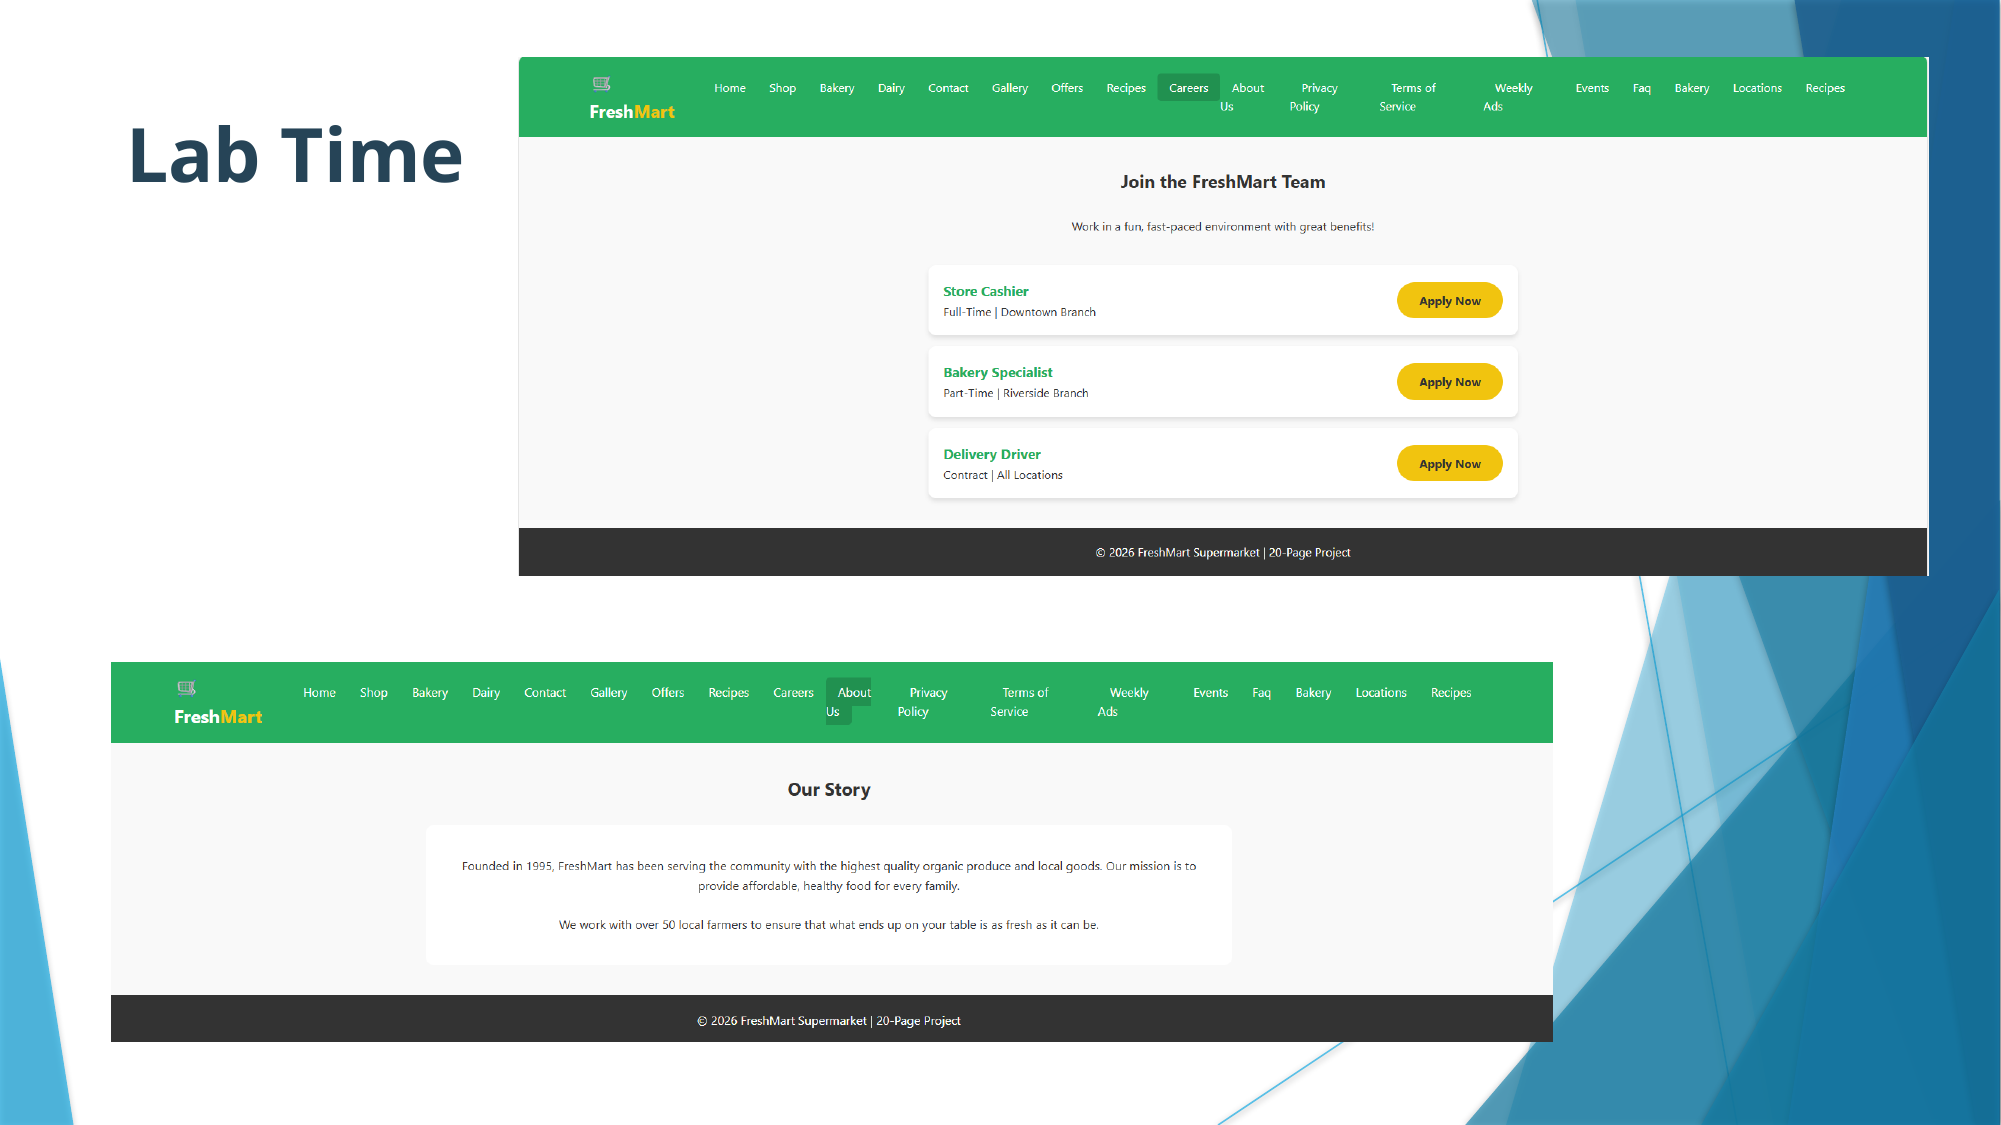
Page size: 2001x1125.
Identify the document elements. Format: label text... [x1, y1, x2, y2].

title Lab Time [111, 99, 513, 317]
picture [110, 662, 1553, 1043]
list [518, 57, 1929, 576]
